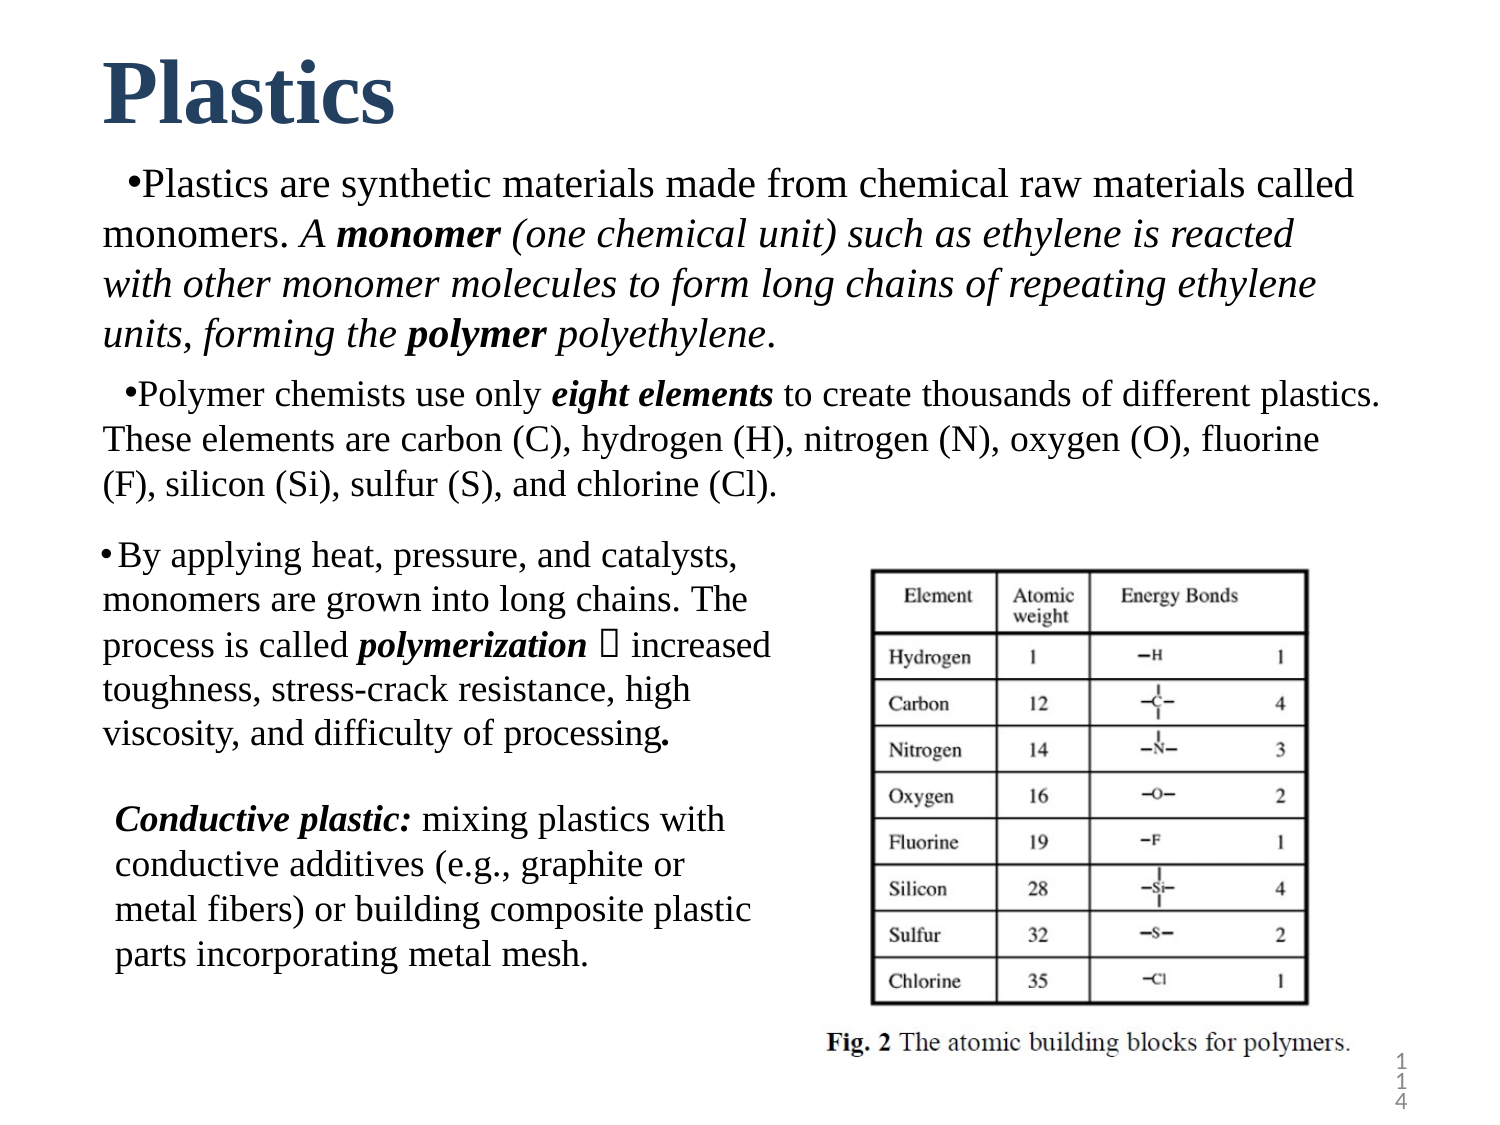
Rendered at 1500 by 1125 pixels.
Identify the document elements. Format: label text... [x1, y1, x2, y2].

title Plastics [100, 30, 575, 153]
text_box Plastics are synthetic materials made from chemical raw materials called monomers. A monomer (one chemical unit) such as ethylene is reacted with other monomer molecules to form long chains of repeating ethylene units, forming the polymer polyethylene. Polymer chemists use only eight elements to create thousands of different plastics. These elements are carbon (C), hydrogen (H), nitrogen (N), oxygen (O), fluorine (F), silicon (Si), sulfur (S), and chlorine (Cl). By applying heat, pressure, and catalysts, monomers are grown into long chains. The process is called polymerization  increased toughness, stress-crack resistance, high viscosity, and difficulty of processing. Conductive plastic: mixing plastics with conductive additives (e.g., graphite or metal fibers) or building composite plastic parts incorporating metal mesh. [100, 153, 1383, 974]
picture [812, 558, 1363, 1059]
slide_number 114 [1378, 1049, 1419, 1125]
